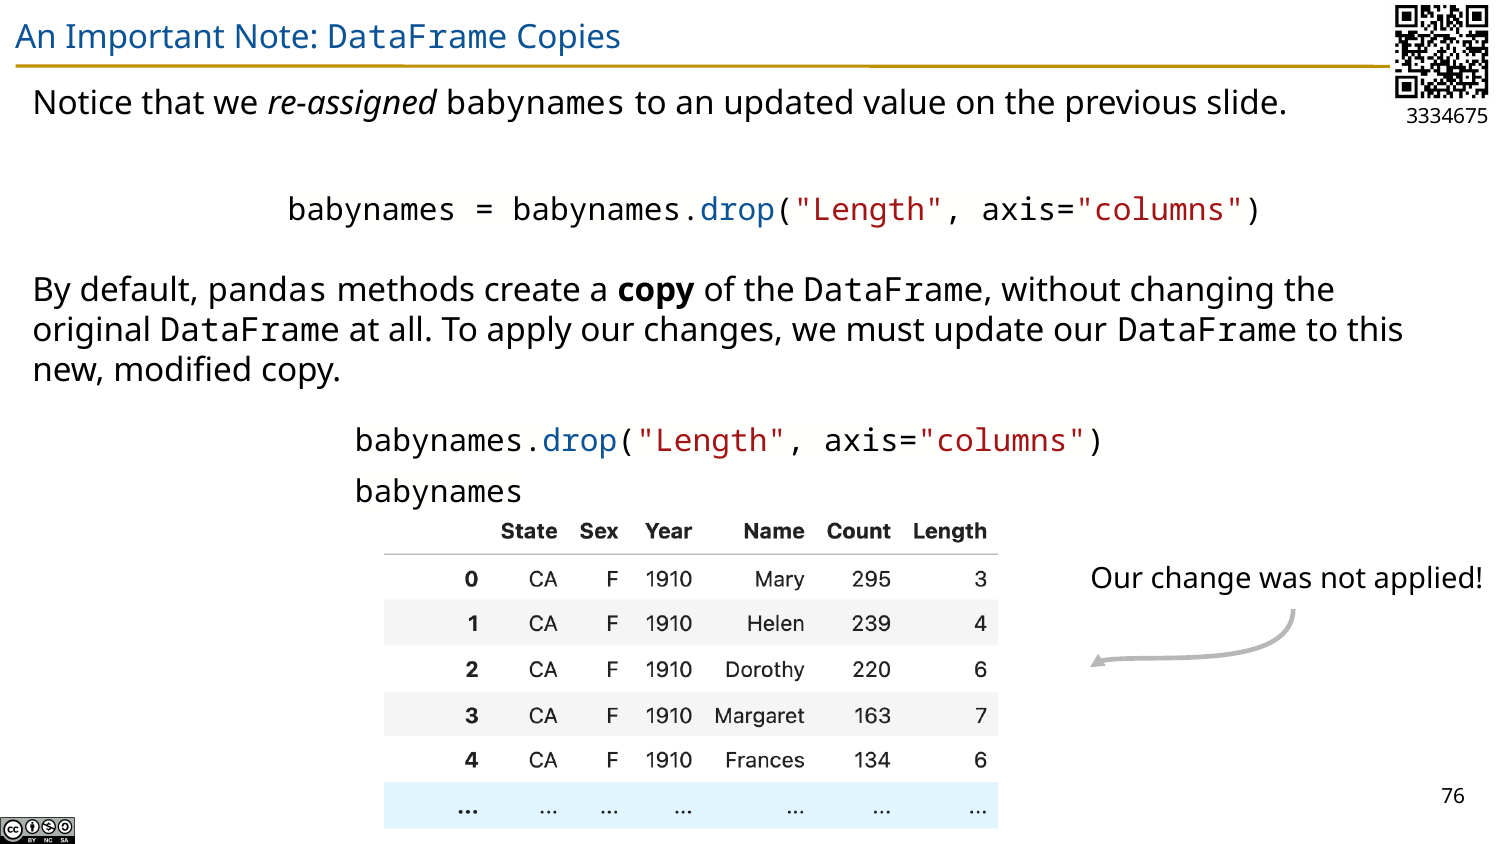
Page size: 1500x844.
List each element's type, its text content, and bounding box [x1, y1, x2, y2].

picture [0, 817, 75, 844]
text_box babynames.drop("Length", axis="columns") babynames [340, 392, 1428, 524]
text_box babynames = babynames.drop("Length", axis="columns") [272, 161, 1360, 242]
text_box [1162, 536, 1221, 741]
picture [1398, 0, 1493, 103]
slide_number 76 [1389, 764, 1480, 830]
text_box By default, pandas methods create a copy of the DataFrame, without changing the original DataFrame at all. To apply our changes, we must update our DataFrame to this new, modified copy. [17, 253, 1470, 404]
title An Important Note: DataFrame Copies [0, 0, 1398, 65]
picture [381, 510, 1017, 830]
list Notice that we re-assigned babynames to an updated value on the previous slide. [17, 65, 1416, 160]
text_box Our change was not applied! [1075, 544, 1157, 609]
text_box Our change was not applied! [1225, 544, 1500, 609]
